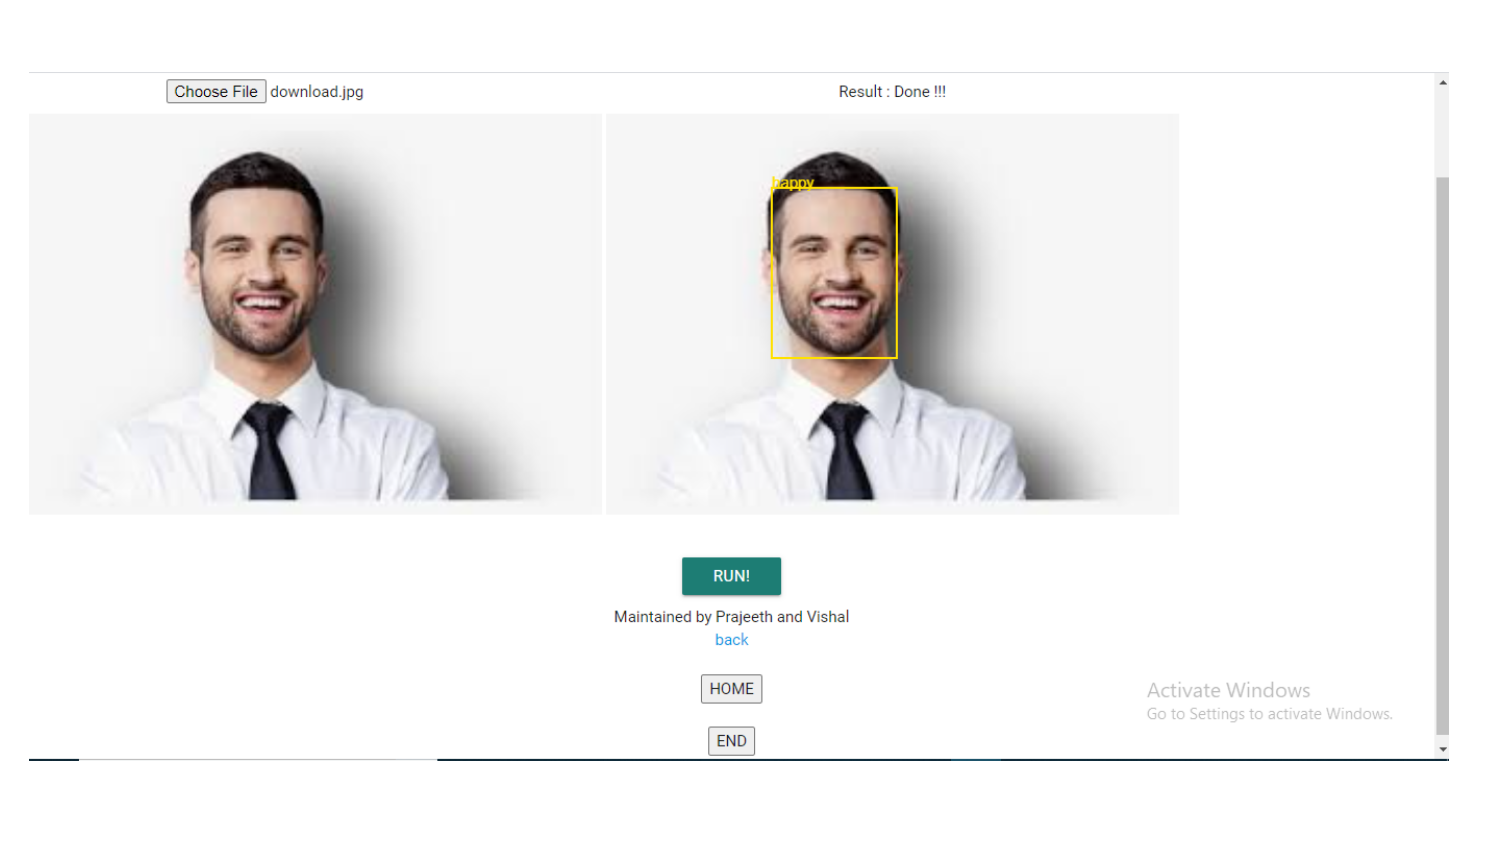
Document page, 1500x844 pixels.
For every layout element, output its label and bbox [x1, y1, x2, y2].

picture [29, 72, 1450, 761]
